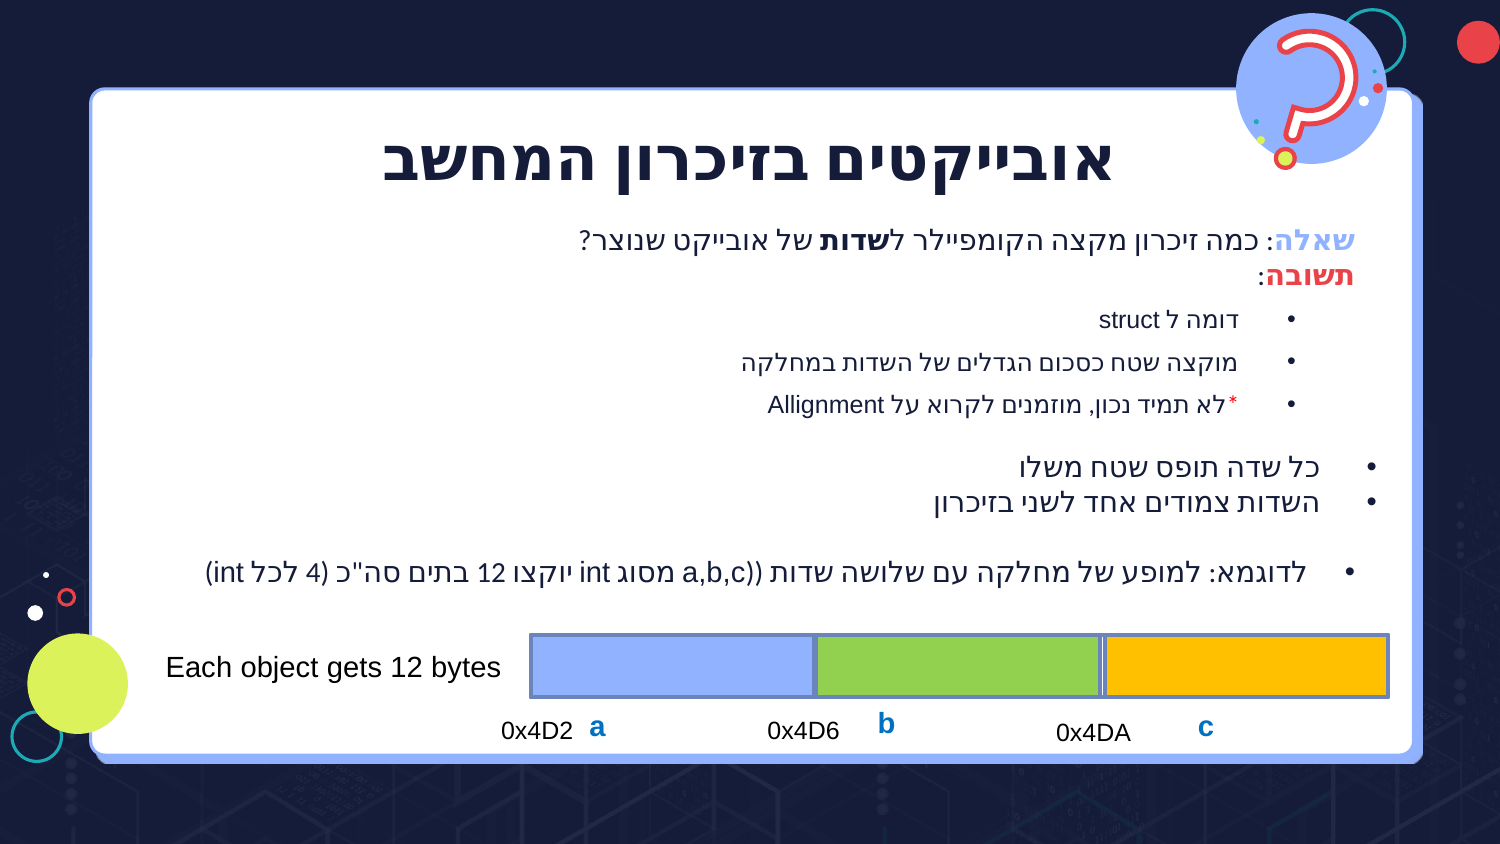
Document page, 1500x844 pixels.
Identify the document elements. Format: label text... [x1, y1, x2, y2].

list שאלה: כמה זיכרון מקצה הקומפיילר לשדות של אובייקט שנוצר? תשובה: דומה ל struct מוקצה שטח כסכום הגדלים של השדות במחלקה *לא תמיד נכון, מוזמנים לקרוא על Allignment כל שדה תופס שטח משלו השדות צמודים אחד לשני בזיכרון לדוגמא: למופע של מחלקה עם שלושה שדות ((a,b,c מסוג int יוקצו 12 בתים סה"כ (4 לכל int) [123, 221, 1377, 659]
title אובייקטים בזיכרון המחשב [126, 88, 1374, 221]
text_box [150, 634, 1389, 756]
